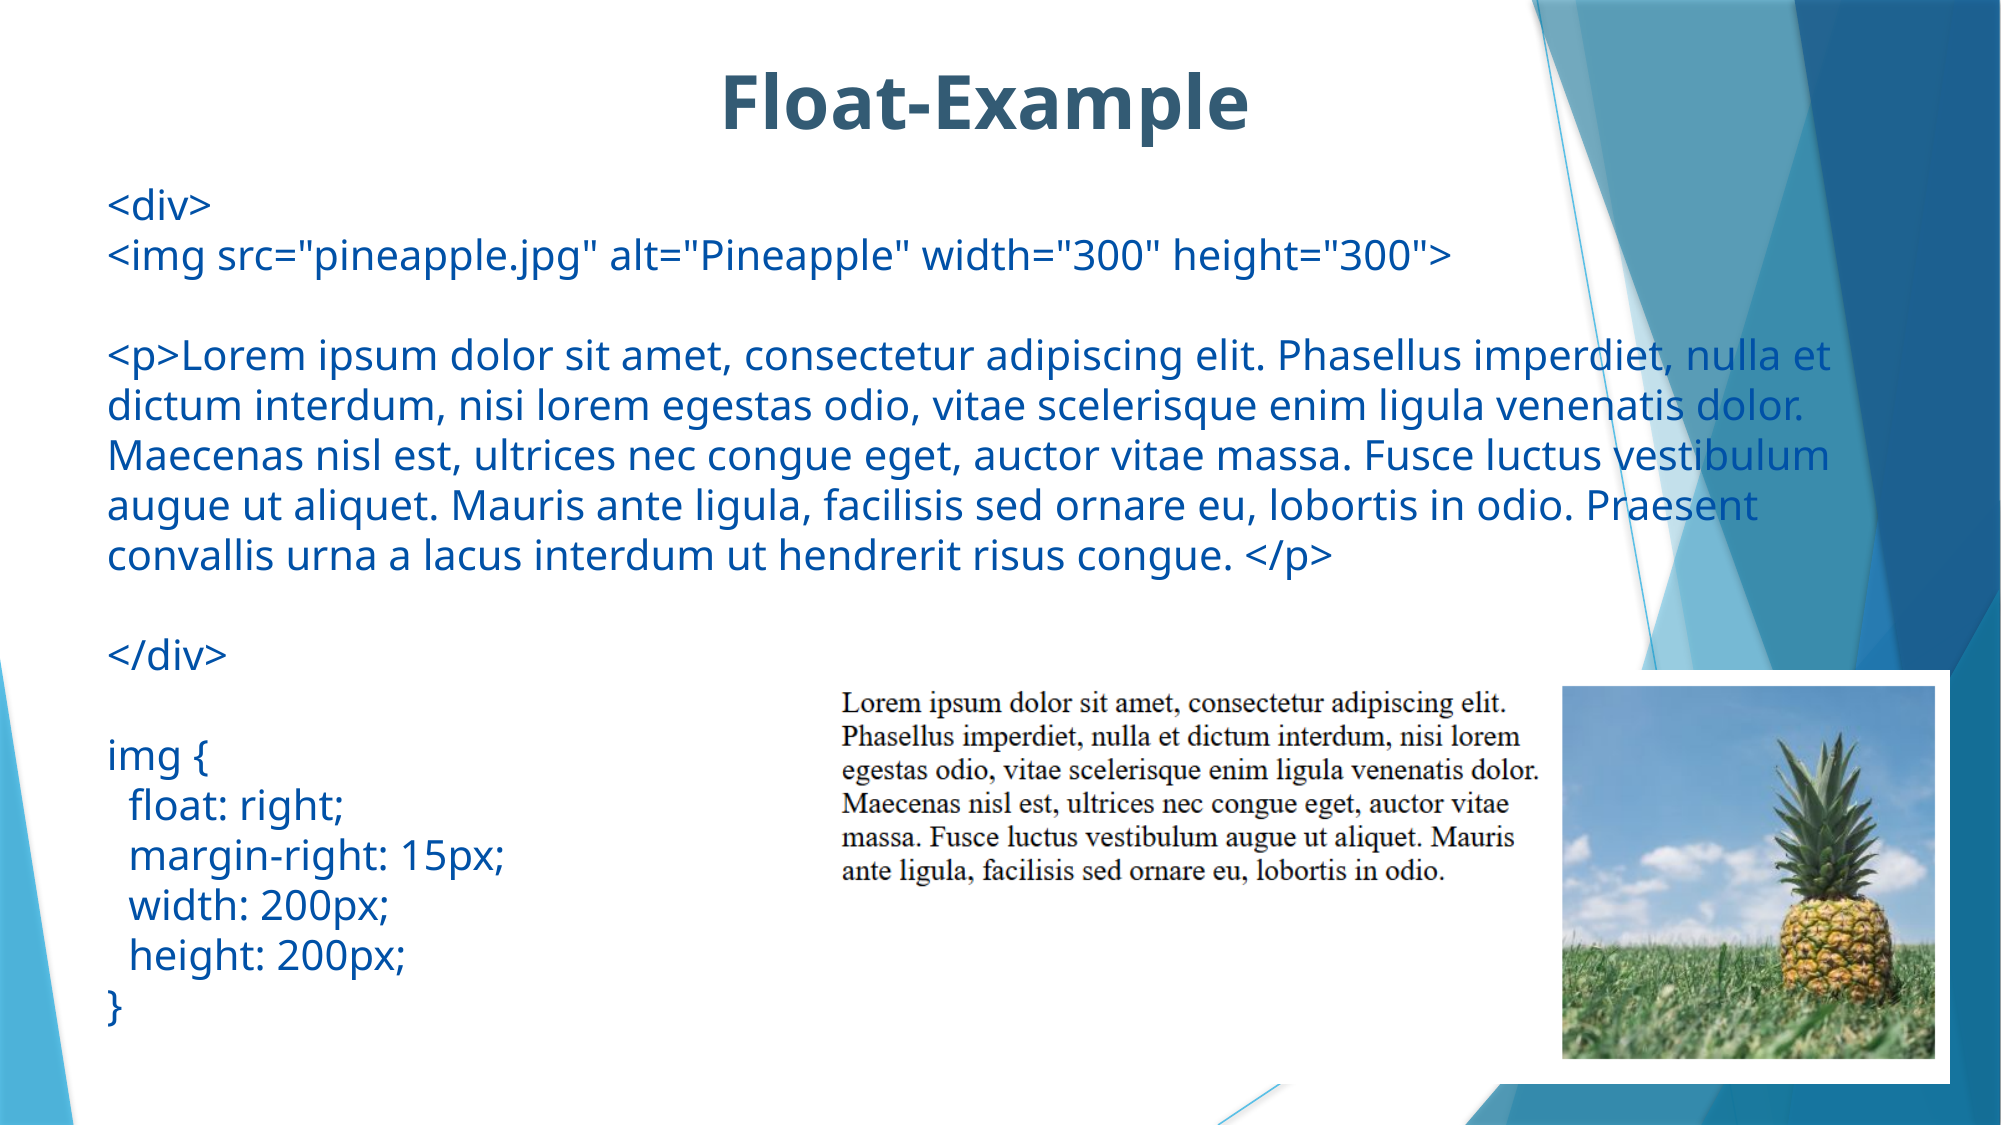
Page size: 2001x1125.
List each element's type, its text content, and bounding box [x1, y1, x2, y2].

text_box Float-Example [194, 9, 1776, 145]
picture [837, 670, 1951, 1085]
text_box <div> <img src="pineapple.jpg" alt="Pineapple" width="300" height="300"> <p>Lorem ipsum dolor sit amet, consectetur adipiscing elit. Phasellus imperdiet, nulla et dictum interdum, nisi lorem egestas odio, vitae scelerisque enim ligula venenatis dolor. Maecenas nisl est, ultrices nec congue eget, auctor vitae massa. Fusce luctus vestibulum augue ut aliquet. Mauris ante ligula, facilisis sed ornare eu, lobortis in odio. Praesent convallis urna a lacus interdum ut hendrerit risus congue. </p> </div> img { float: right; margin-right: 15px; width: 200px; height: 200px; } [92, 171, 1930, 1037]
